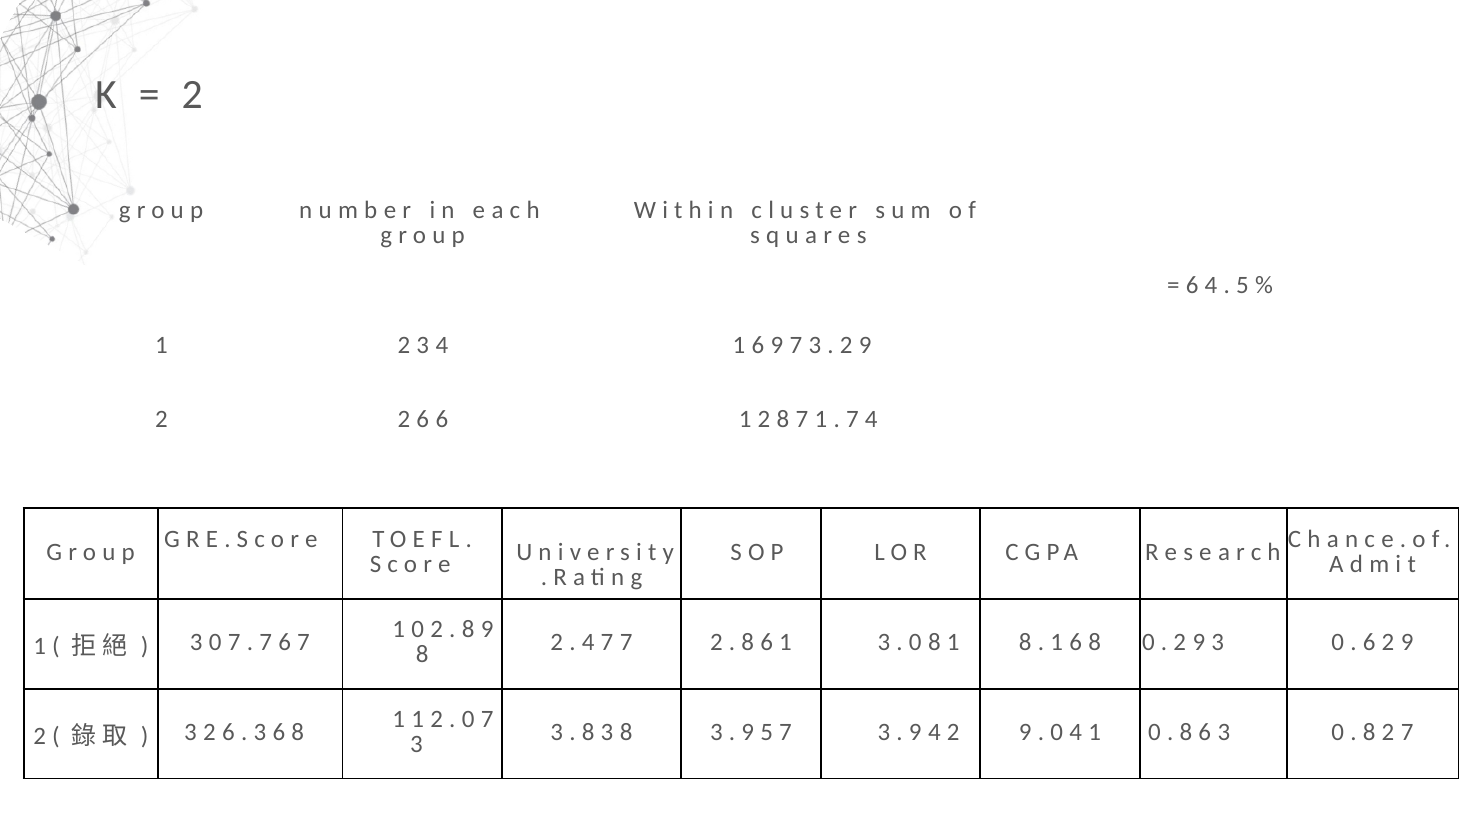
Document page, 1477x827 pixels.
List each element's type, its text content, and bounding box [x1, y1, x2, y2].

table_header University.Rating [503, 509, 680, 598]
table_cell 102.898 [343, 600, 501, 688]
table_cell 2(錄取) [25, 690, 157, 778]
table_cell 3.081 [822, 600, 979, 688]
table_header Group [25, 509, 157, 598]
table_cell 8.168 [981, 600, 1139, 688]
table_header SOP [682, 509, 820, 598]
table_cell 112.073 [343, 690, 501, 778]
table_header Chance.of.Admit [1288, 509, 1458, 598]
table_header Research [1141, 509, 1286, 598]
table_header CGPA [981, 509, 1139, 598]
table_cell 0.827 [1288, 690, 1458, 778]
table_header GRE.Score [159, 509, 342, 598]
table_header TOEFL. Score [343, 509, 501, 598]
table_cell 307.767 [159, 600, 342, 688]
table_cell 0.629 [1288, 600, 1458, 688]
table_header LOR [822, 509, 979, 598]
table_cell 326.368 [159, 690, 342, 778]
picture [0, 0, 733, 397]
table_cell 2.861 [682, 600, 820, 688]
table_cell 0.293 [1141, 600, 1286, 688]
table_cell 3.957 [682, 690, 820, 778]
table_cell 2.477 [503, 600, 680, 688]
table_cell 1(拒絕) [25, 600, 157, 688]
table_cell 0.863 [1141, 690, 1286, 778]
table_cell 9.041 [981, 690, 1139, 778]
table_cell 3.942 [822, 690, 979, 778]
table_cell 3.838 [503, 690, 680, 778]
